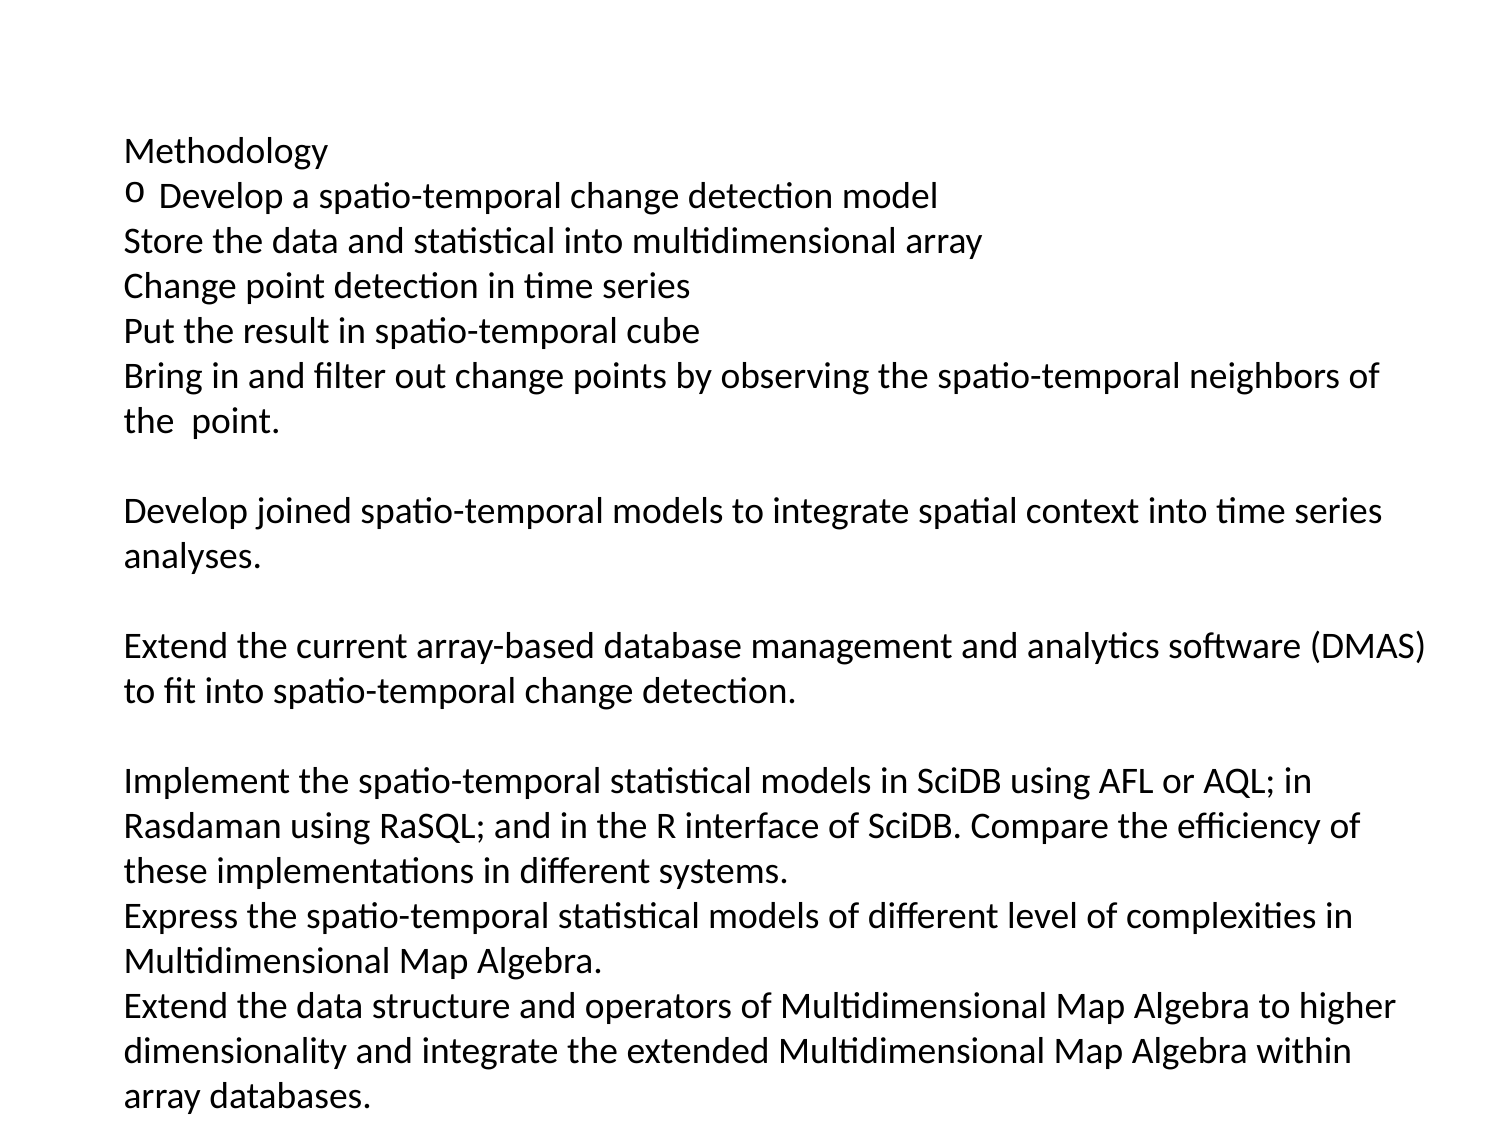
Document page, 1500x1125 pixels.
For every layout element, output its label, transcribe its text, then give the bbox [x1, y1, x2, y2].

text_box [1074, 1042, 1425, 1103]
text_box Methodology Develop a spatio-temporal change detection model Store the data and statistical into multidimensional array Change point detection in time series Put the result in spatio-temporal cube Bring in and filter out change points by observing the spatio-temporal neighbors of the point. Develop joined spatio-temporal models to integrate spatial context into time series analyses. Extend the current array-based database management and analytics software (DMAS) to fit into spatio-temporal change detection. Implement the spatio-temporal statistical models in SciDB using AFL or AQL; in Rasdaman using RaSQL; and in the R interface of SciDB. Compare the efficiency of these implementations in different systems. Express the spatio-temporal statistical models of different level of complexities in Multidimensional Map Algebra. Extend the data structure and operators of Multidimensional Map Algebra to higher dimensionality and integrate the extended Multidimensional Map Algebra within array databases. [108, 73, 1447, 1125]
